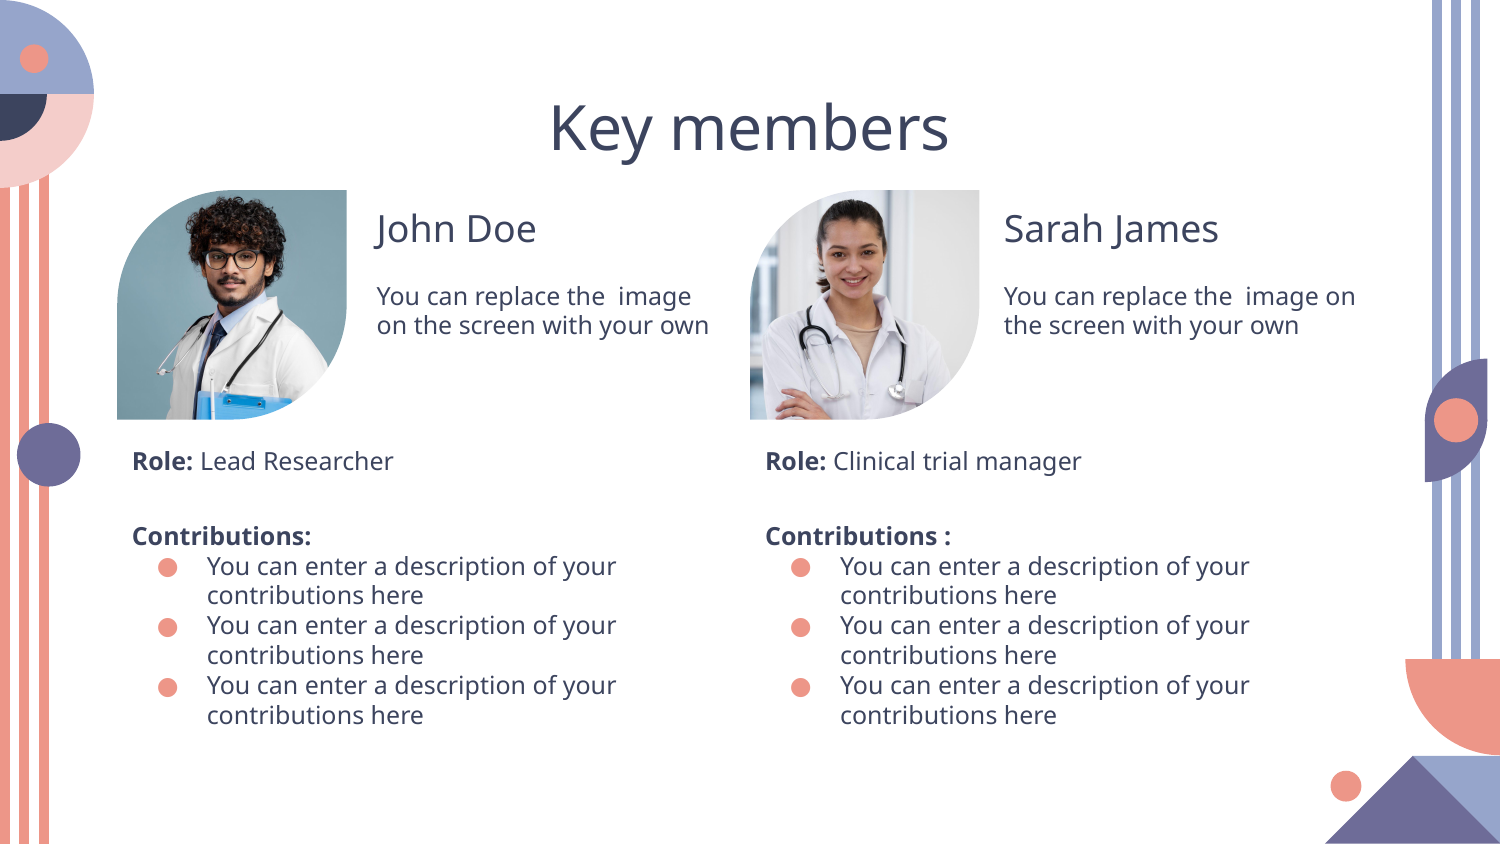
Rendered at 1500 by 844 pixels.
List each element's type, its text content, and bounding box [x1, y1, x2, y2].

title Key members [118, 72, 1382, 167]
subtitle John Doe [361, 190, 728, 264]
subtitle Sarah James [988, 190, 1382, 264]
picture [116, 189, 347, 420]
text_box Role: Clinical trial manager [750, 430, 1361, 483]
picture [749, 189, 980, 420]
subtitle You can replace the image on the screen with your own [361, 264, 728, 349]
text_box Contributions : You can enter a description of your contributions here You can enter a description of your contributions here You can enter a description of your contributions here [750, 504, 1361, 756]
text_box Contributions: You can enter a description of your contributions here You can enter a description of your contributions here You can enter a description of your contributions here [116, 504, 728, 756]
text_box Role: Lead Researcher [116, 430, 728, 483]
subtitle You can replace the image on the screen with your own [988, 264, 1382, 349]
